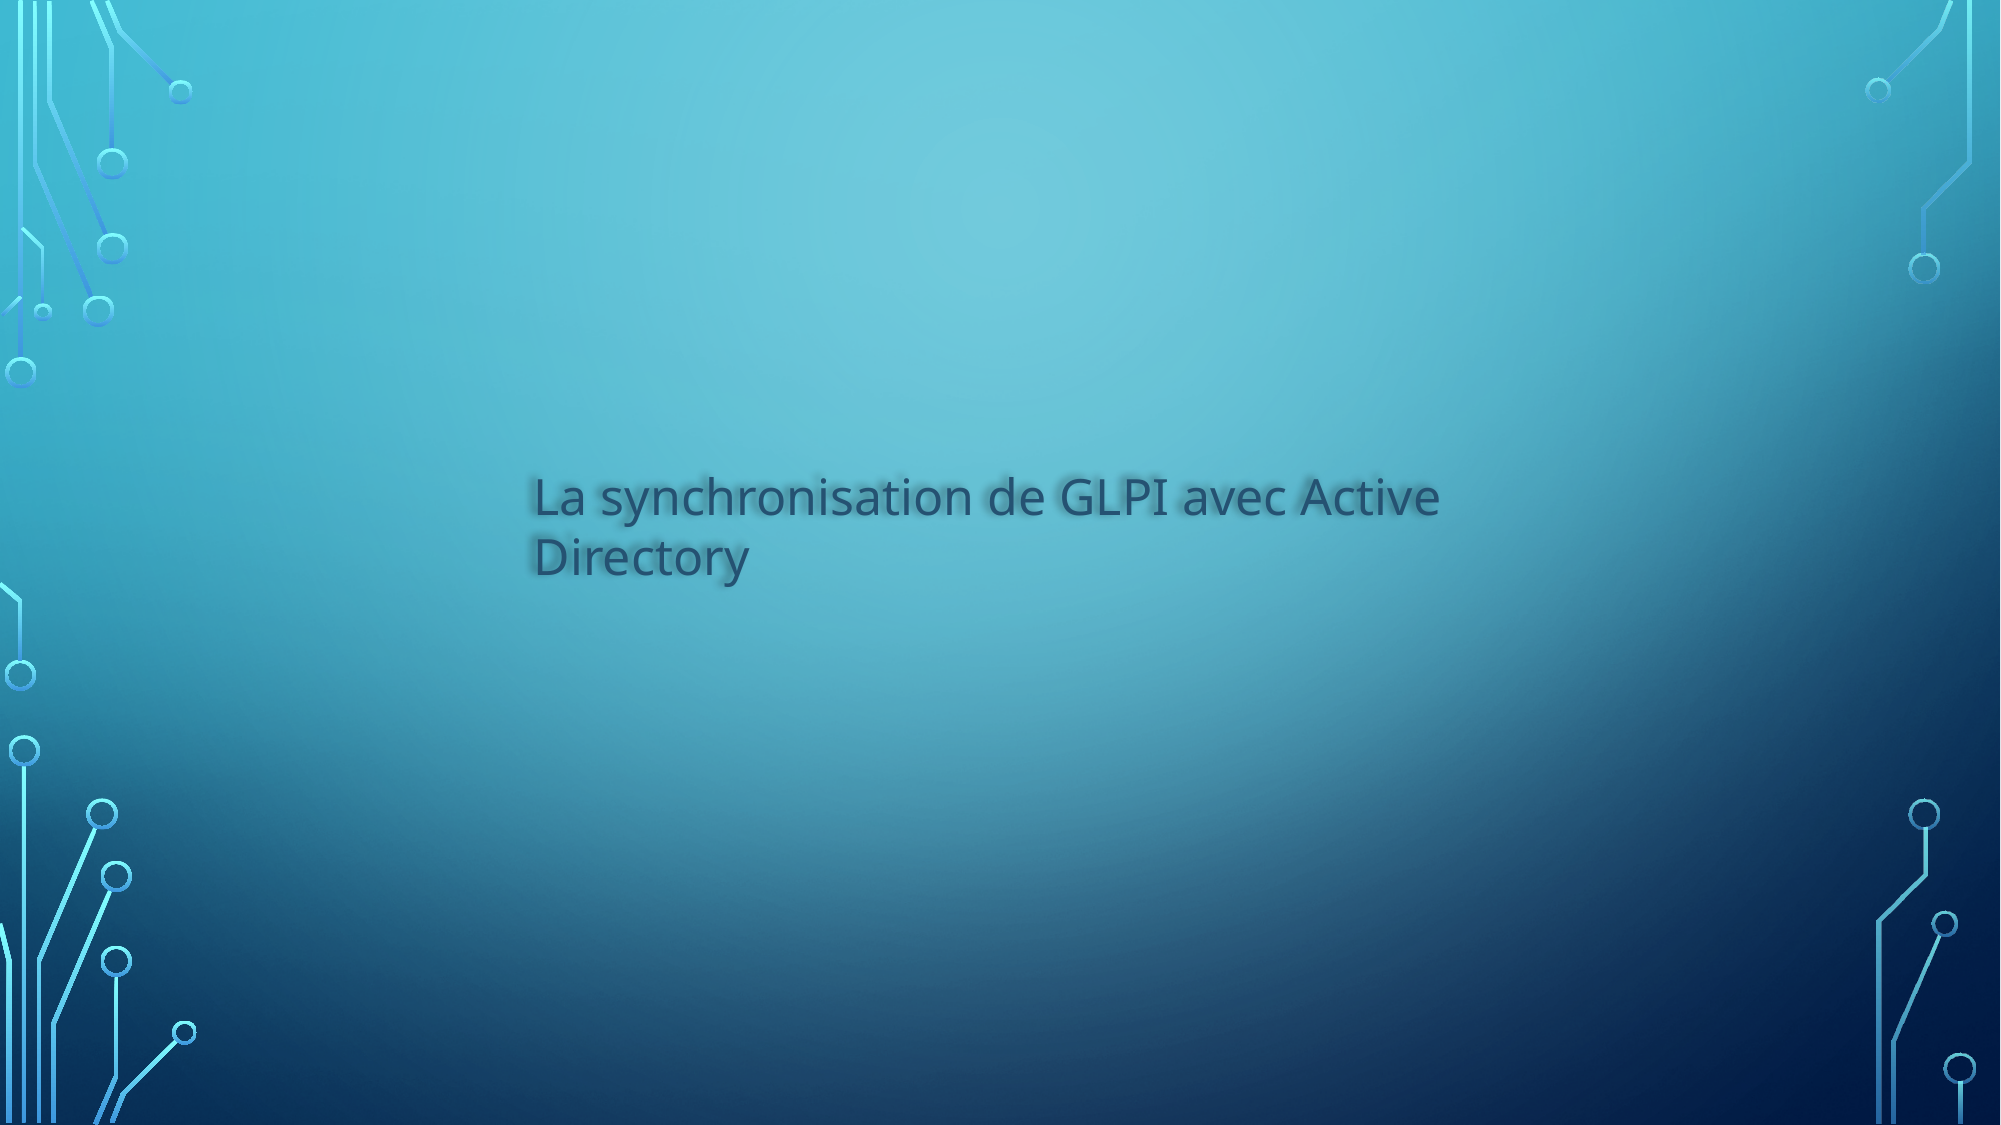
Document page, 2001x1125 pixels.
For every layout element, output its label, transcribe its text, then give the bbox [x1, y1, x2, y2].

text_box La synchronisation de GLPI avec Active Directory [518, 457, 1560, 593]
